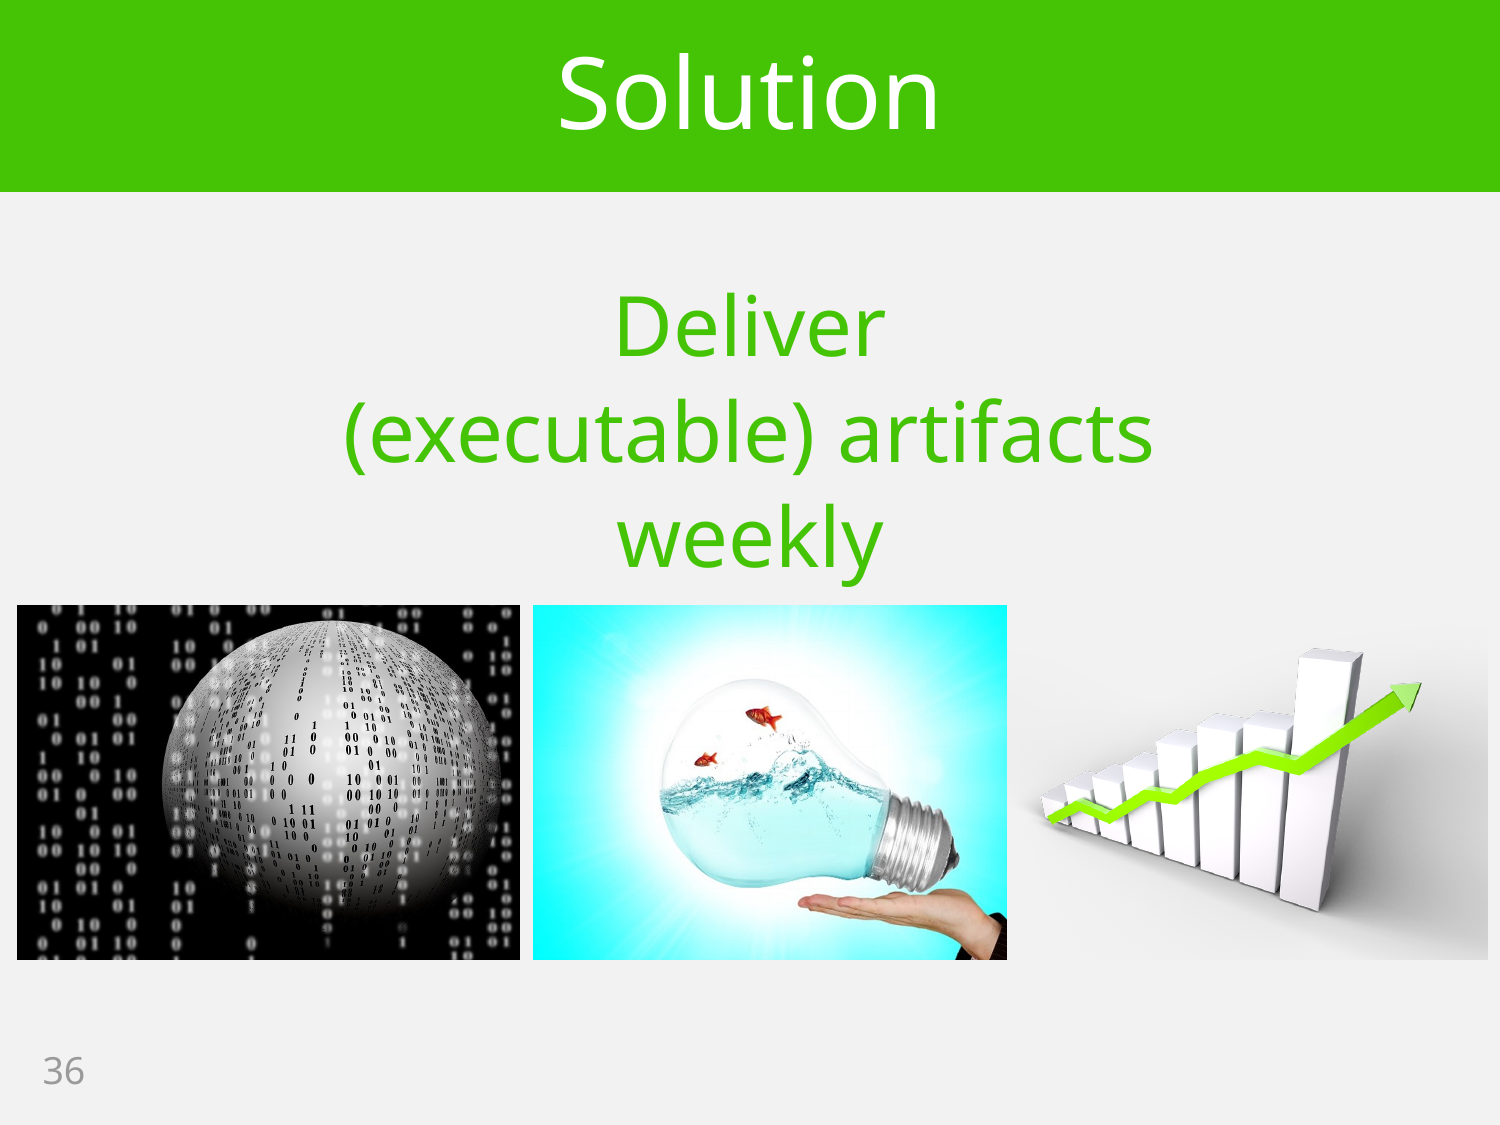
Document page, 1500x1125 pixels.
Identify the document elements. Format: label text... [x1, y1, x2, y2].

title Solution [0, 53, 1500, 140]
picture [17, 605, 520, 960]
picture [533, 605, 1488, 960]
list Deliver (executable) artifacts weekly [103, 277, 1397, 1000]
slide_number 36 [27, 1042, 146, 1102]
